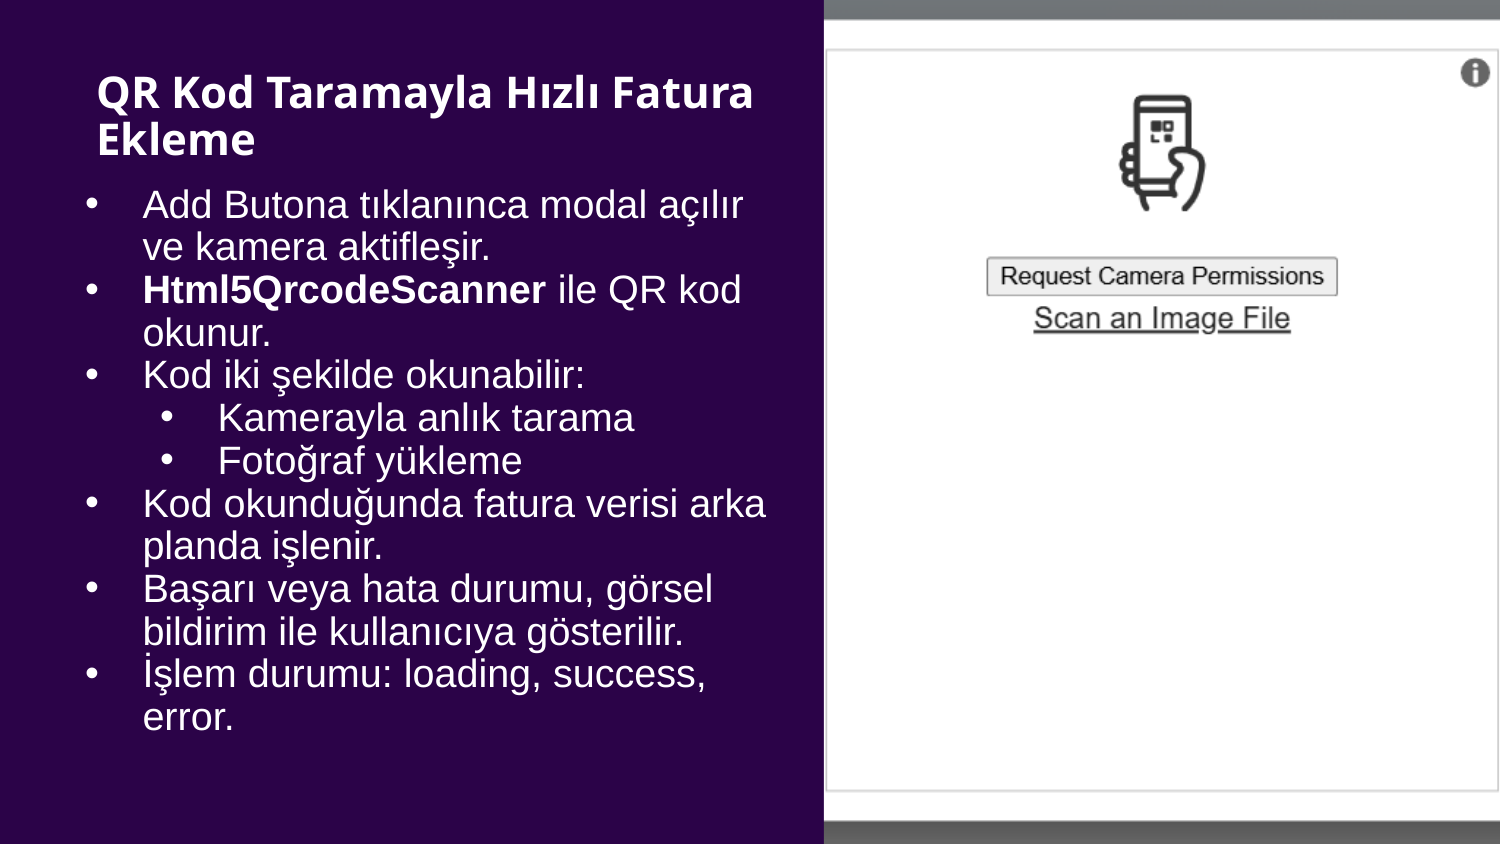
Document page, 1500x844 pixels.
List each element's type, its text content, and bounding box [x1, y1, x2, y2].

title QR Kod Taramayla Hızlı Fatura Ekleme [85, 64, 818, 150]
list Add Butona tıklanınca modal açılır ve kamera aktifleşir. Html5QrcodeScanner ile QR kod okunur. Kod iki şekilde okunabilir: Kamerayla anlık tarama Fotoğraf yükleme Kod okunduğunda fatura verisi arka planda işlenir. Başarı veya hata durumu, görsel bildirim ile kullanıcıya gösterilir. İşlem durumu: loading, success, error. [56, 178, 796, 782]
picture [0, 0, 1500, 844]
